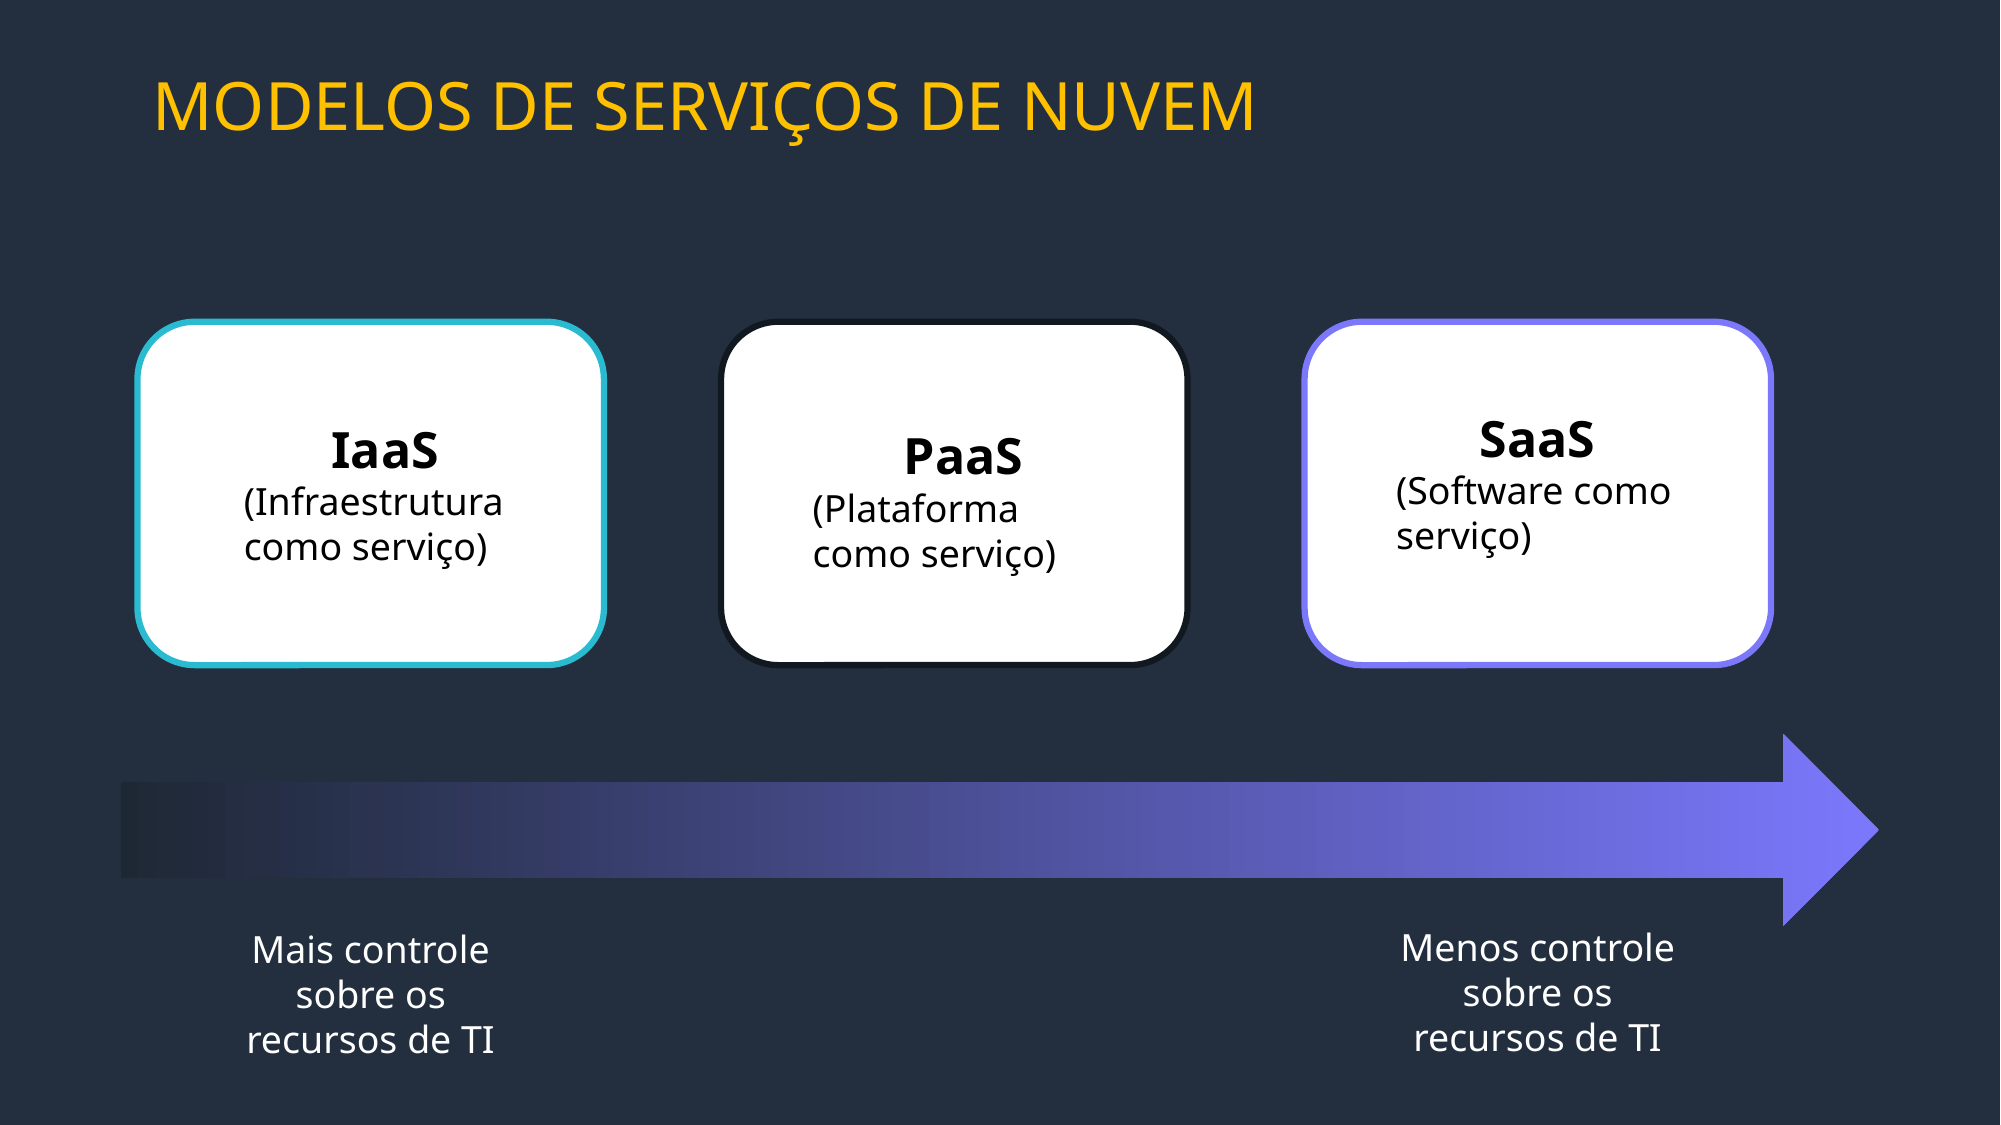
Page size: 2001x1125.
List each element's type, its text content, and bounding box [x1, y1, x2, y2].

text_box PaaS (Plataforma como serviço) [797, 417, 1129, 583]
text_box IaaS (Infraestrutura como serviço) [228, 410, 542, 576]
text_box SaaS (Software como serviço) [1381, 400, 1694, 565]
text_box [720, 320, 1189, 667]
text_box [136, 320, 605, 667]
text_box [119, 731, 1881, 929]
text_box [1303, 320, 1773, 667]
text_box Menos controle sobre os recursos de TI [1381, 916, 1694, 1067]
text_box Mais controle sobre os recursos de TI [214, 918, 527, 1069]
title MODELOS DE SERVIÇOS DE NUVEM [137, 0, 1863, 218]
